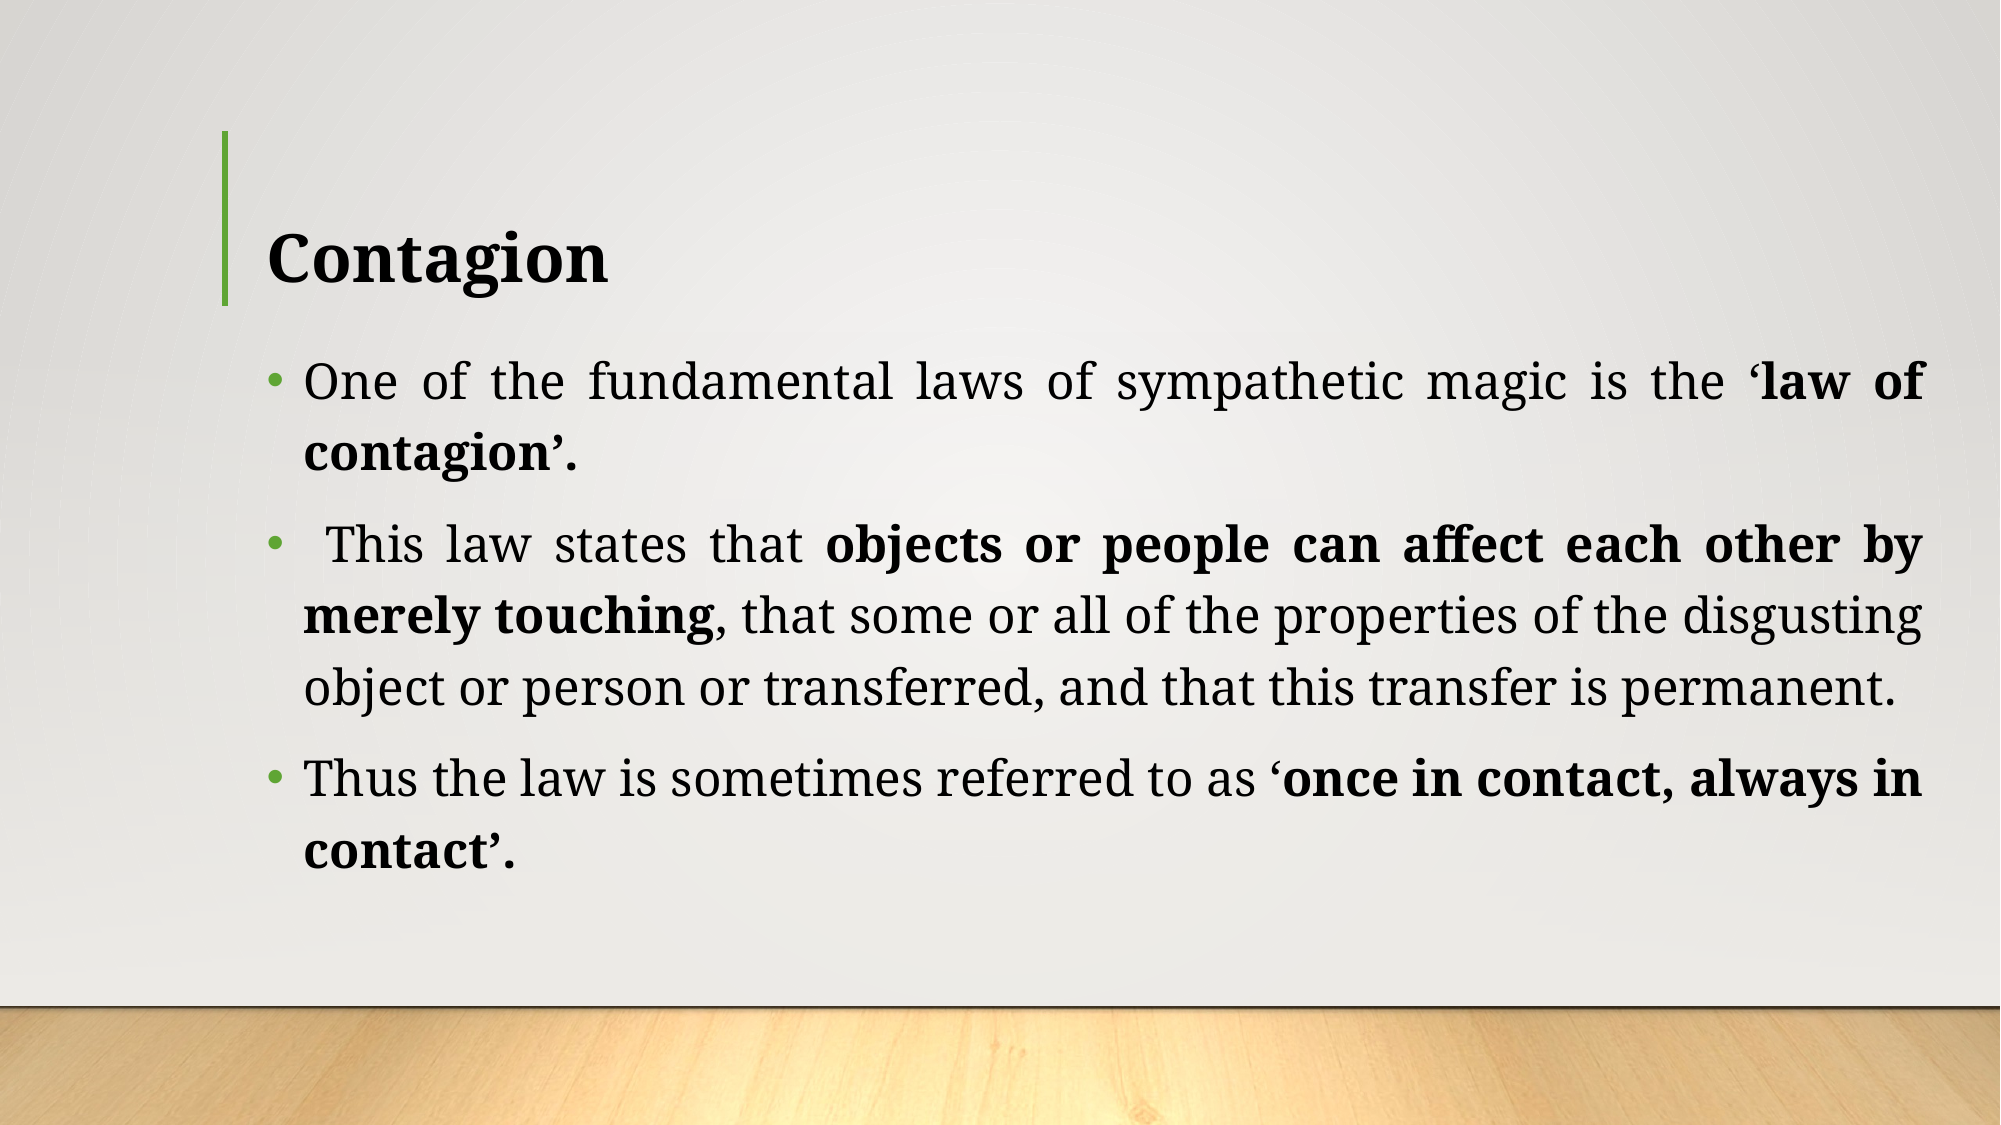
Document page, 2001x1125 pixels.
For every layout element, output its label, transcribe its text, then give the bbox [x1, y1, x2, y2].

title Contagion [251, 131, 1814, 305]
list One of the fundamental laws of sympathetic magic is the ‘law of contagion’. This law states that objects or people can affect each other by merely touching, that some or all of the properties of the disgusting object or person or transferred, and that this transfer is permanent. Thus the law is sometimes referred to as ‘once in contact, always in contact’. [251, 330, 1939, 962]
picture [0, 1006, 2000, 1125]
